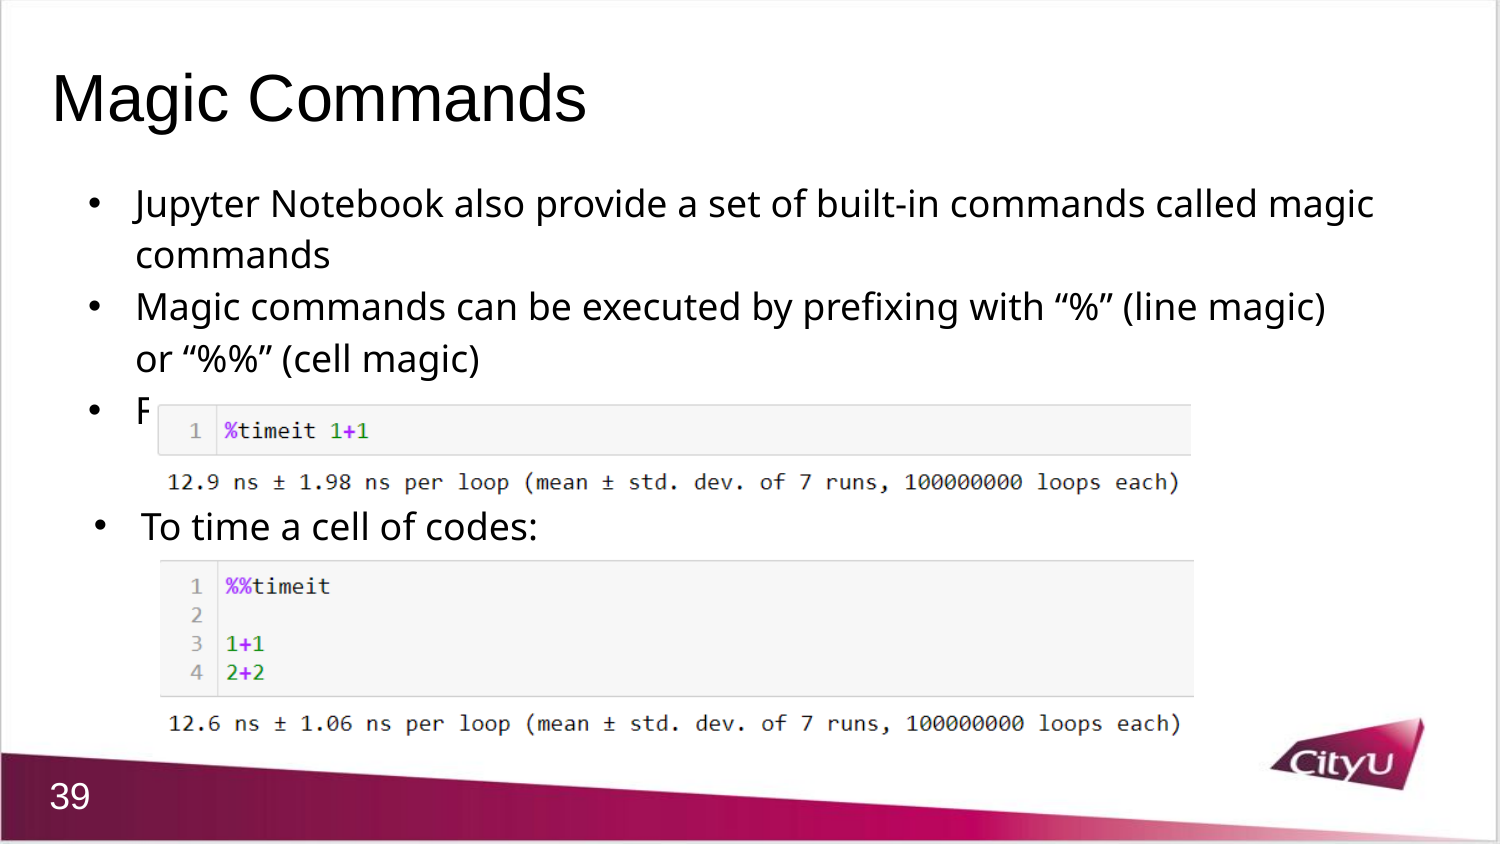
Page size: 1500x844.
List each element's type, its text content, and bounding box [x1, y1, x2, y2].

picture [0, 0, 1500, 844]
slide_number 39 [1376, 745, 1467, 810]
text_box 39 [15, 762, 106, 827]
title Magic Commands [36, 39, 1357, 181]
text_box Jupyter Notebook also provide a set of built-in commands called magic commands Magic commands can be executed by prefixing with “%” (line magic) or “%%” (cell magic) For example, to time a line of code: [54, 165, 1446, 491]
text_box To time a cell of codes: [79, 495, 597, 555]
